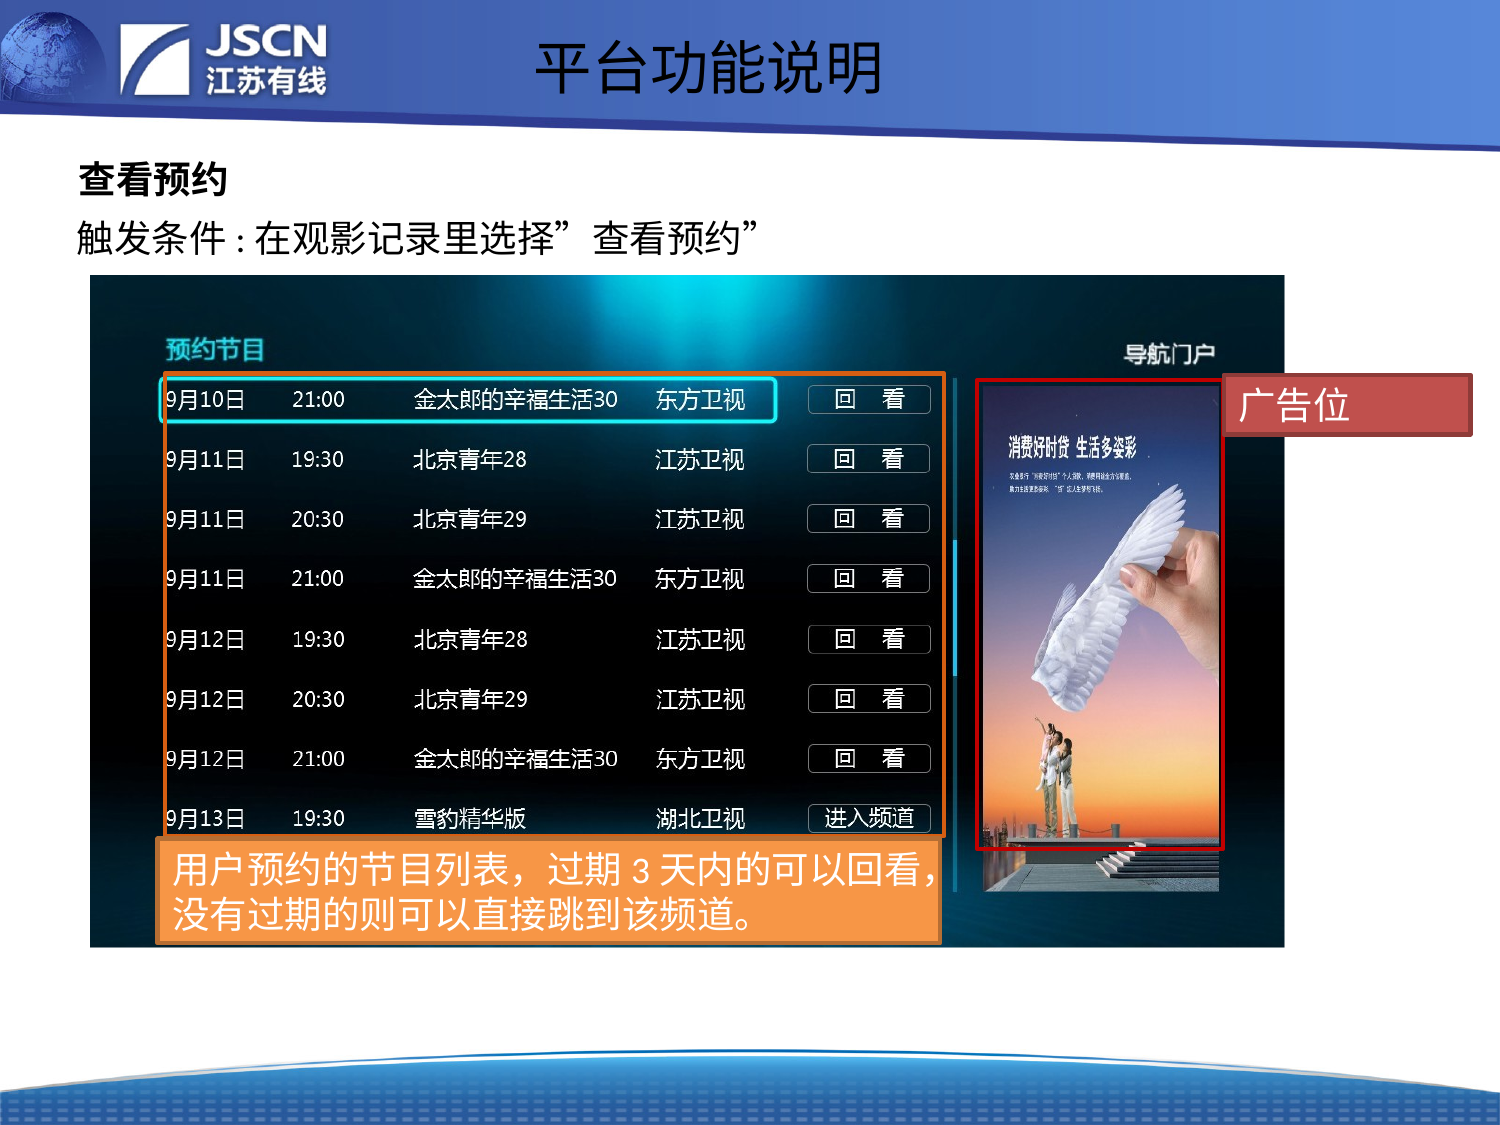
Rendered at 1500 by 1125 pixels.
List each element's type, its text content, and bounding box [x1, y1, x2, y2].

title 平台功能说明 [253, 0, 1164, 138]
text_box 广告位 [1290, 373, 1473, 437]
picture [0, 0, 1500, 1125]
text_box 触发条件:在观影记录里选择”查看预约” [61, 207, 1414, 268]
text_box 查看预约 [64, 148, 375, 207]
